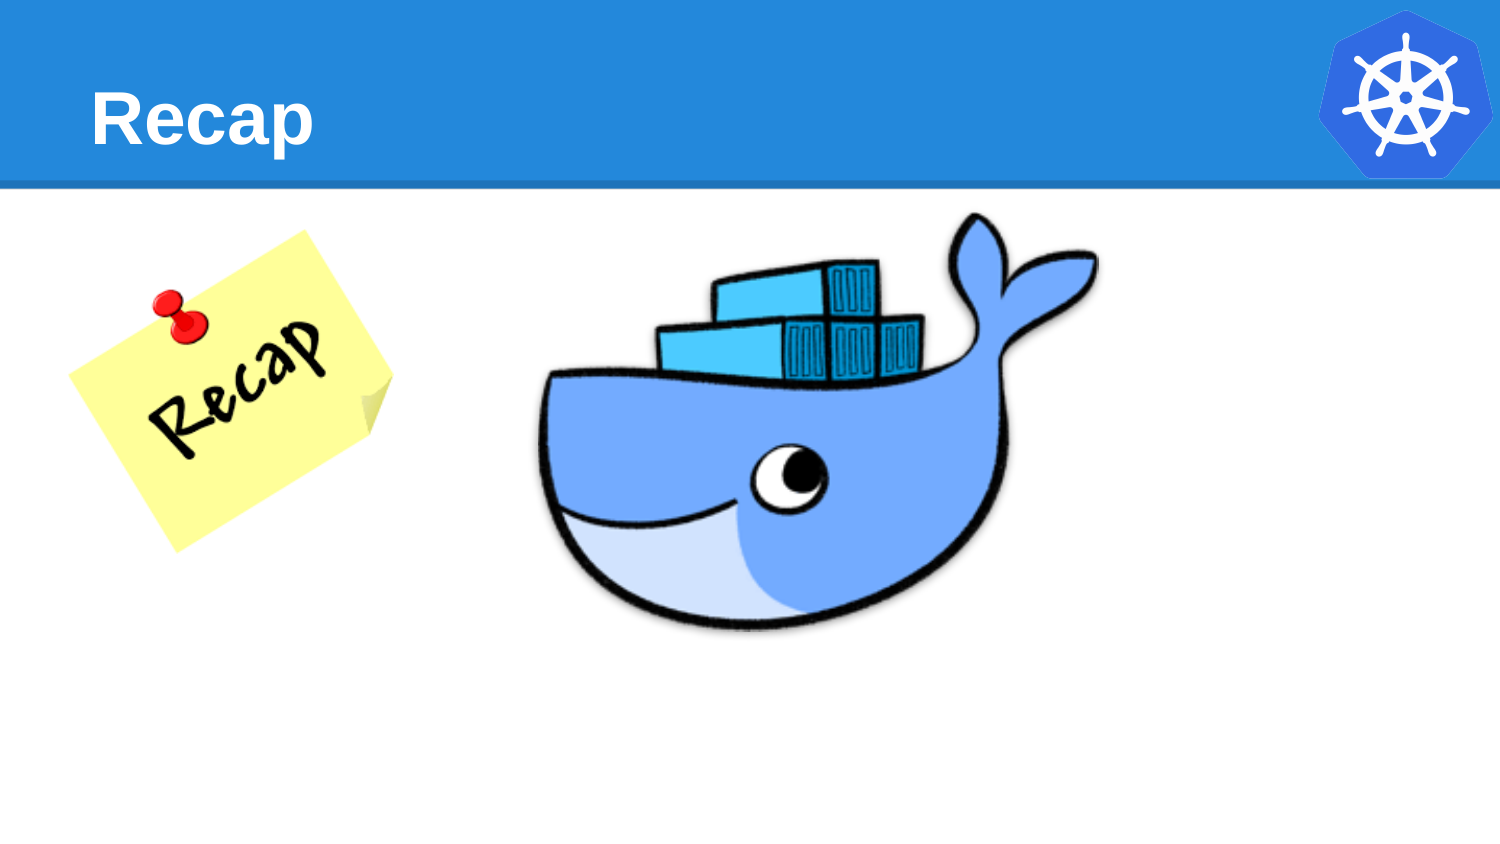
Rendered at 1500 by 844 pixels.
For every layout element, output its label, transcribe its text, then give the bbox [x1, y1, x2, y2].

picture [1318, 7, 1494, 182]
picture [67, 229, 395, 555]
picture [537, 212, 1099, 632]
title Recap [75, 33, 1425, 175]
